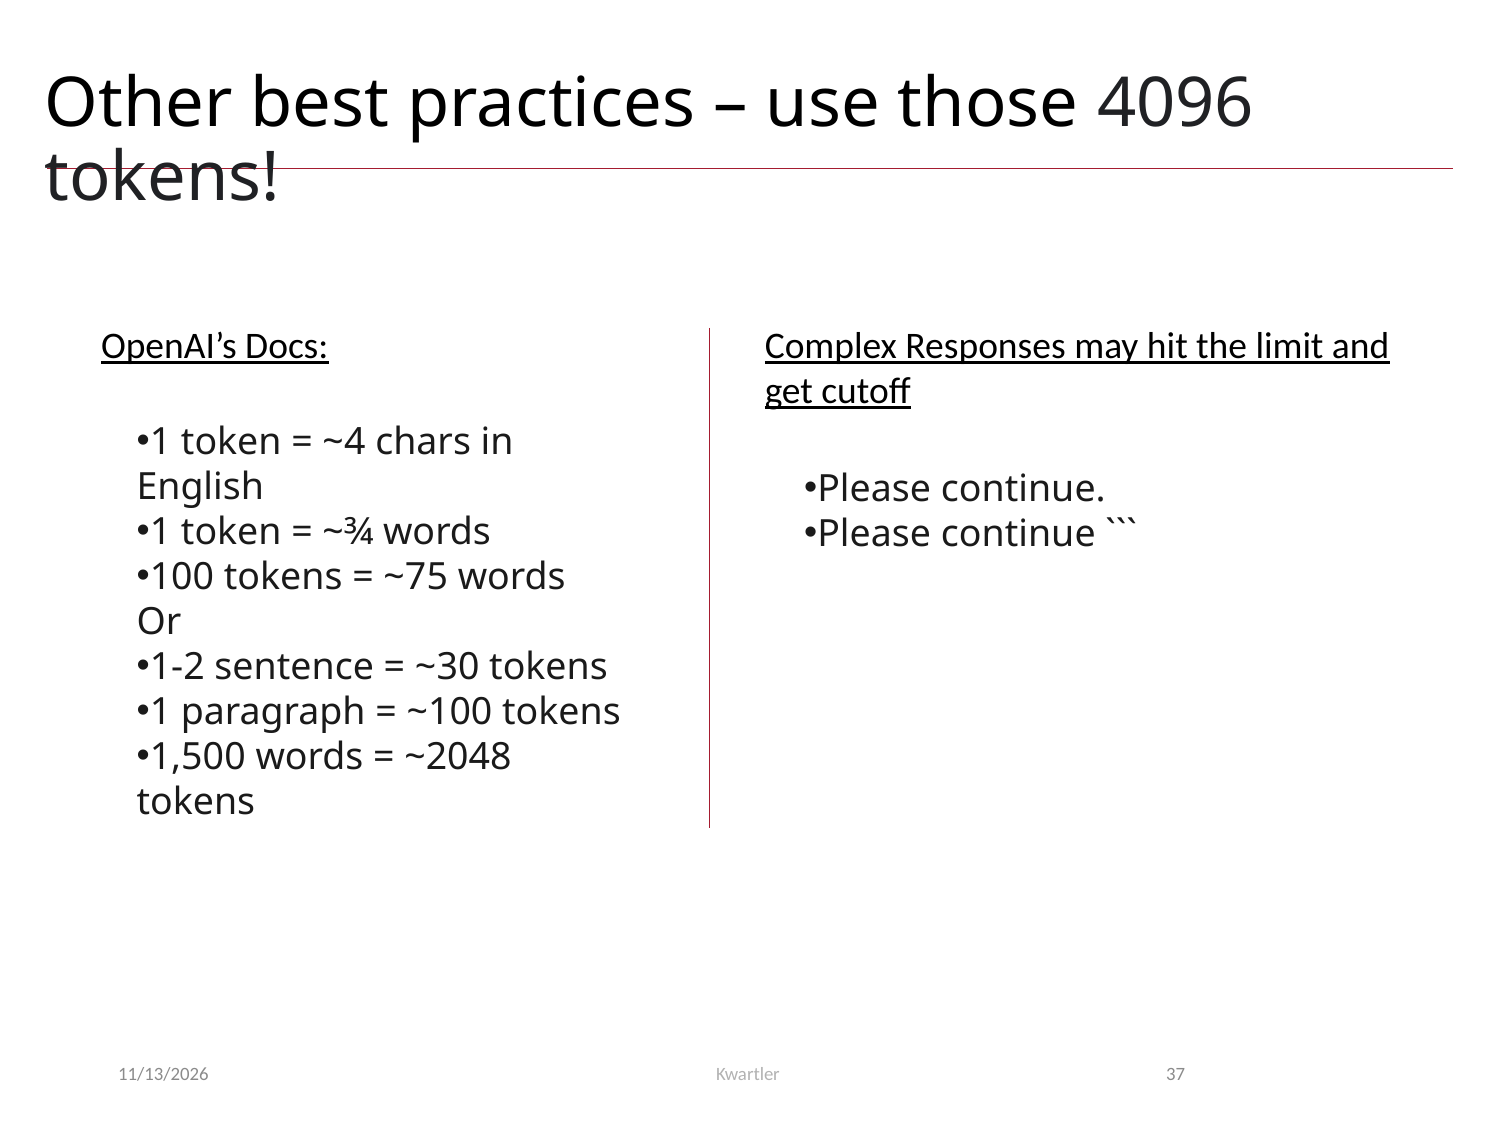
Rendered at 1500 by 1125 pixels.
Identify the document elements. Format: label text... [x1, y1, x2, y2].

text_box 1 token = ~4 chars in English 1 token = ~¾ words 100 tokens = ~75 words Or 1-2 sentence = ~30 tokens 1 paragraph = ~100 tokens 1,500 words = ~2048 tokens [121, 409, 654, 830]
text_box Please continue. Please continue ``` [789, 456, 1322, 562]
title Other best practices – use those 4096 tokens! [30, 59, 1397, 157]
footer Kwartler [496, 1042, 1004, 1103]
text_box OpenAI’s Docs: [86, 313, 344, 374]
text_box Complex Responses may hit the limit and get cutoff [750, 313, 1416, 419]
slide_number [103, 1042, 441, 1103]
slide_number 37 [1059, 1042, 1200, 1103]
